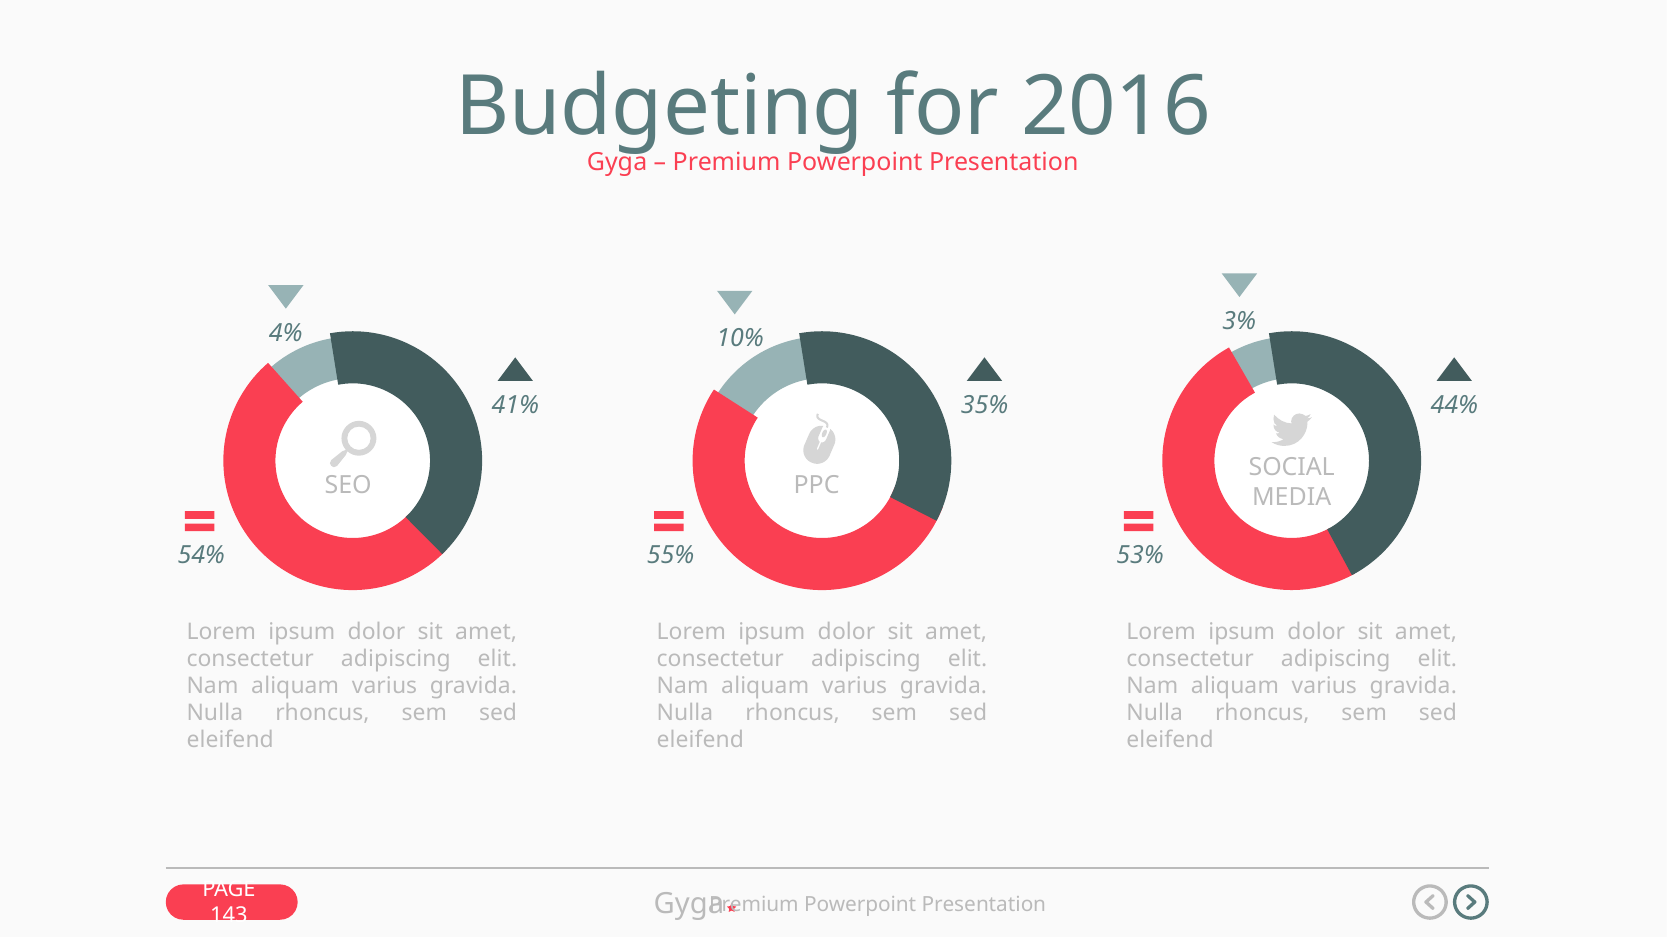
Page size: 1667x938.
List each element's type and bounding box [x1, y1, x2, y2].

text_box [1415, 355, 1493, 426]
text_box [1108, 607, 1476, 762]
text_box [1101, 510, 1179, 576]
text_box [638, 607, 1006, 762]
text_box [701, 288, 943, 581]
text_box [946, 355, 1024, 426]
text_box [162, 510, 240, 576]
text_box [1171, 271, 1412, 581]
list [0, 43, 1667, 185]
text_box [232, 282, 474, 581]
text_box [168, 607, 536, 762]
text_box [476, 355, 554, 426]
text_box [632, 510, 709, 576]
